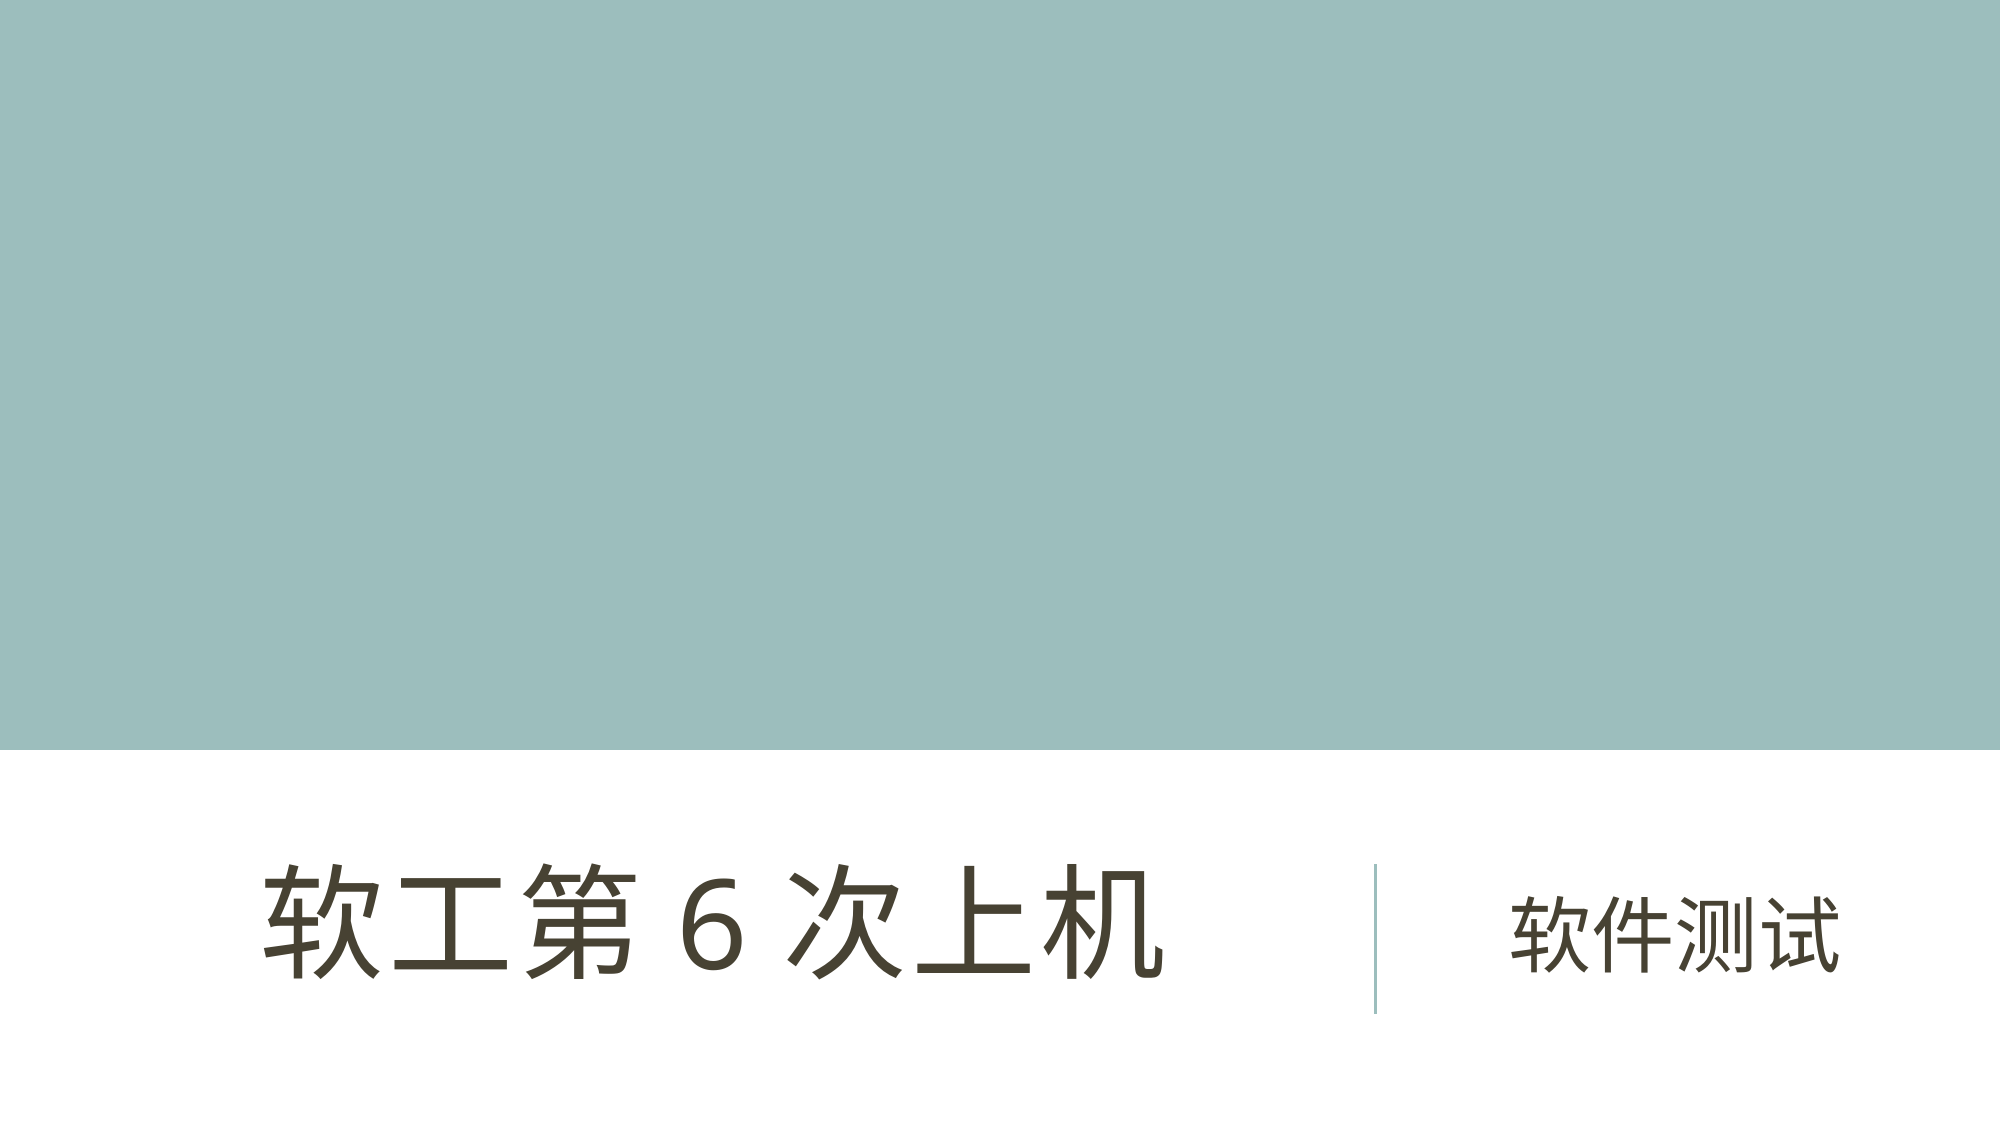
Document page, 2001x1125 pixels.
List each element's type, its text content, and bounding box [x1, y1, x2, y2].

subtitle 软件测试 [1412, 813, 1938, 1054]
title 软工第6次上机 [75, 813, 1350, 1054]
